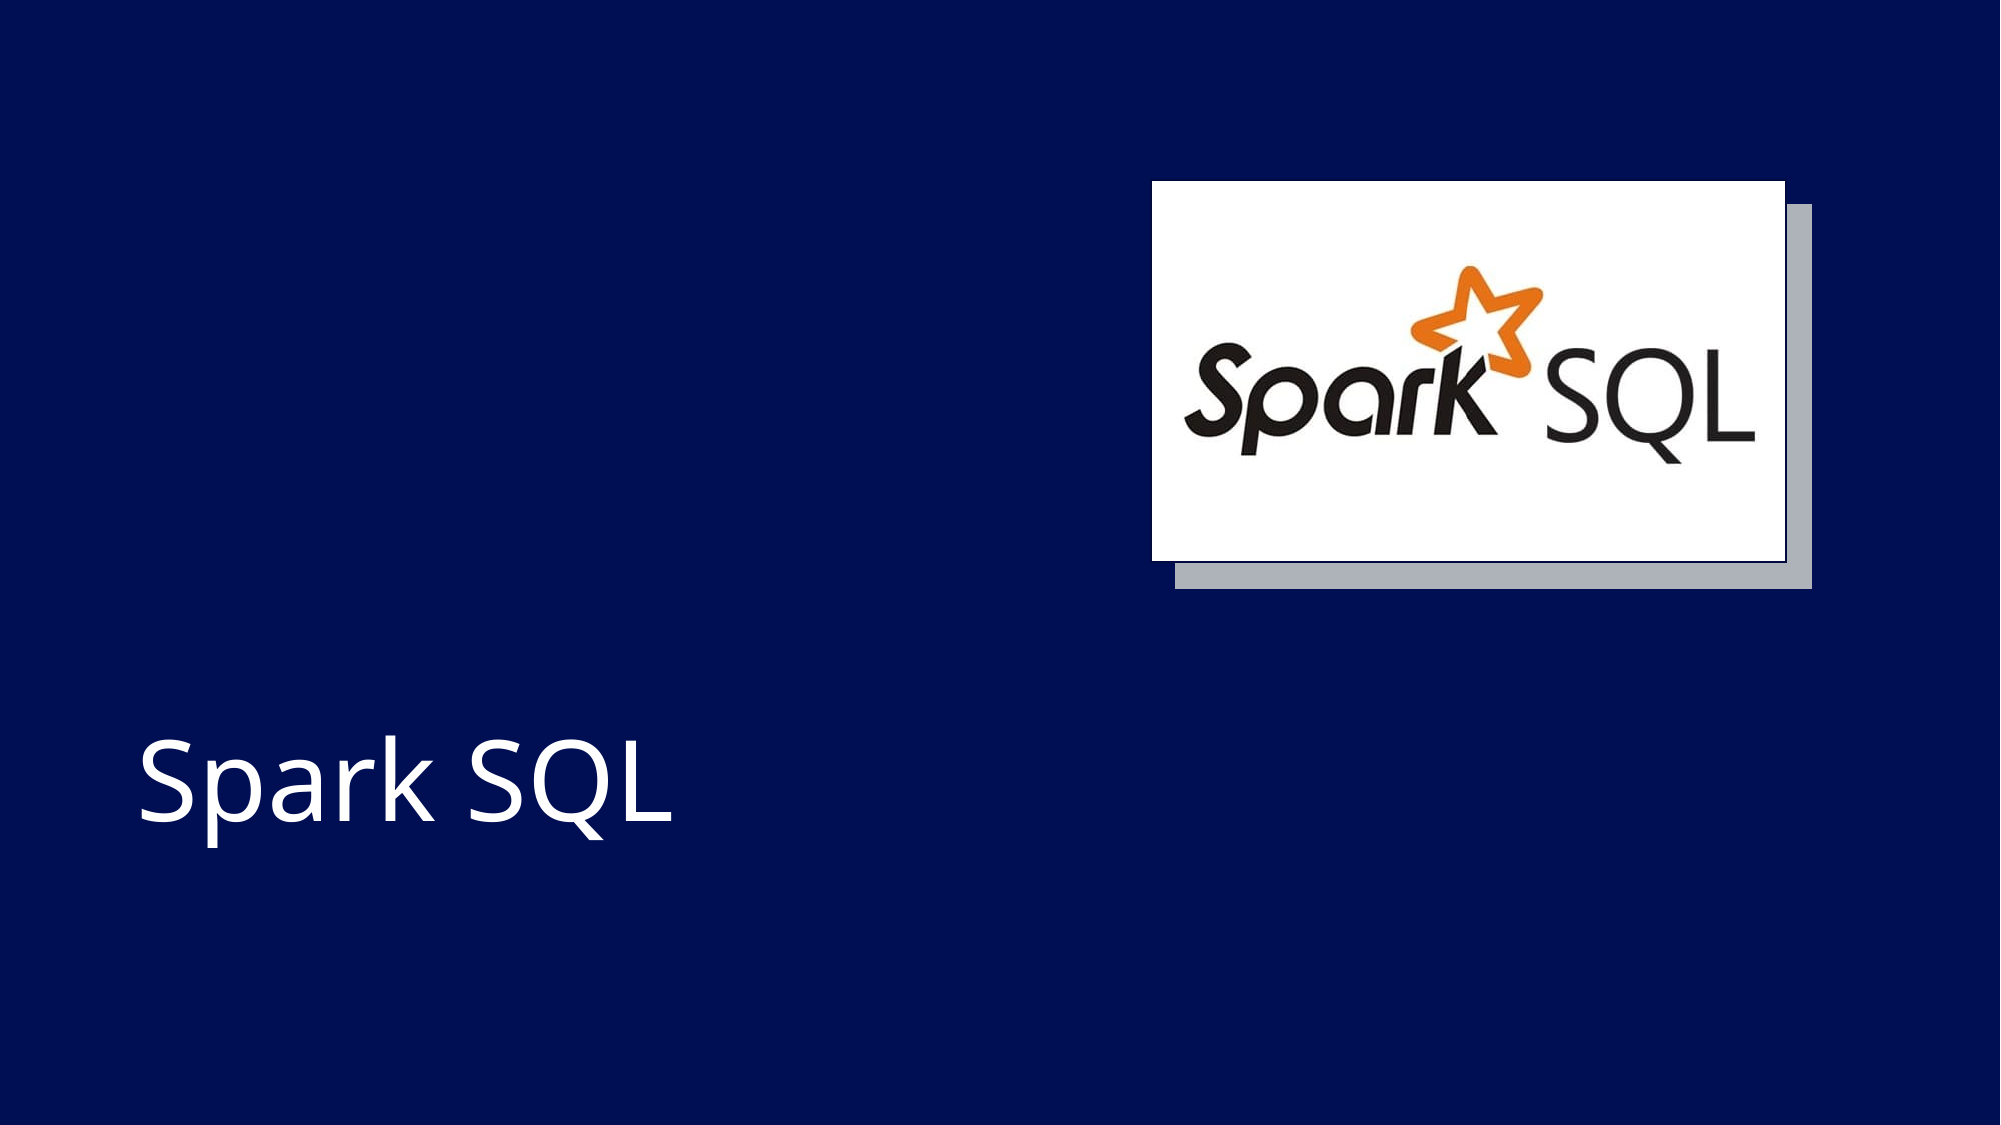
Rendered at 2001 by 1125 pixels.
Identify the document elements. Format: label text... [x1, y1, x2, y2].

picture [1182, 260, 1759, 470]
title Spark SQL [136, 629, 1862, 854]
